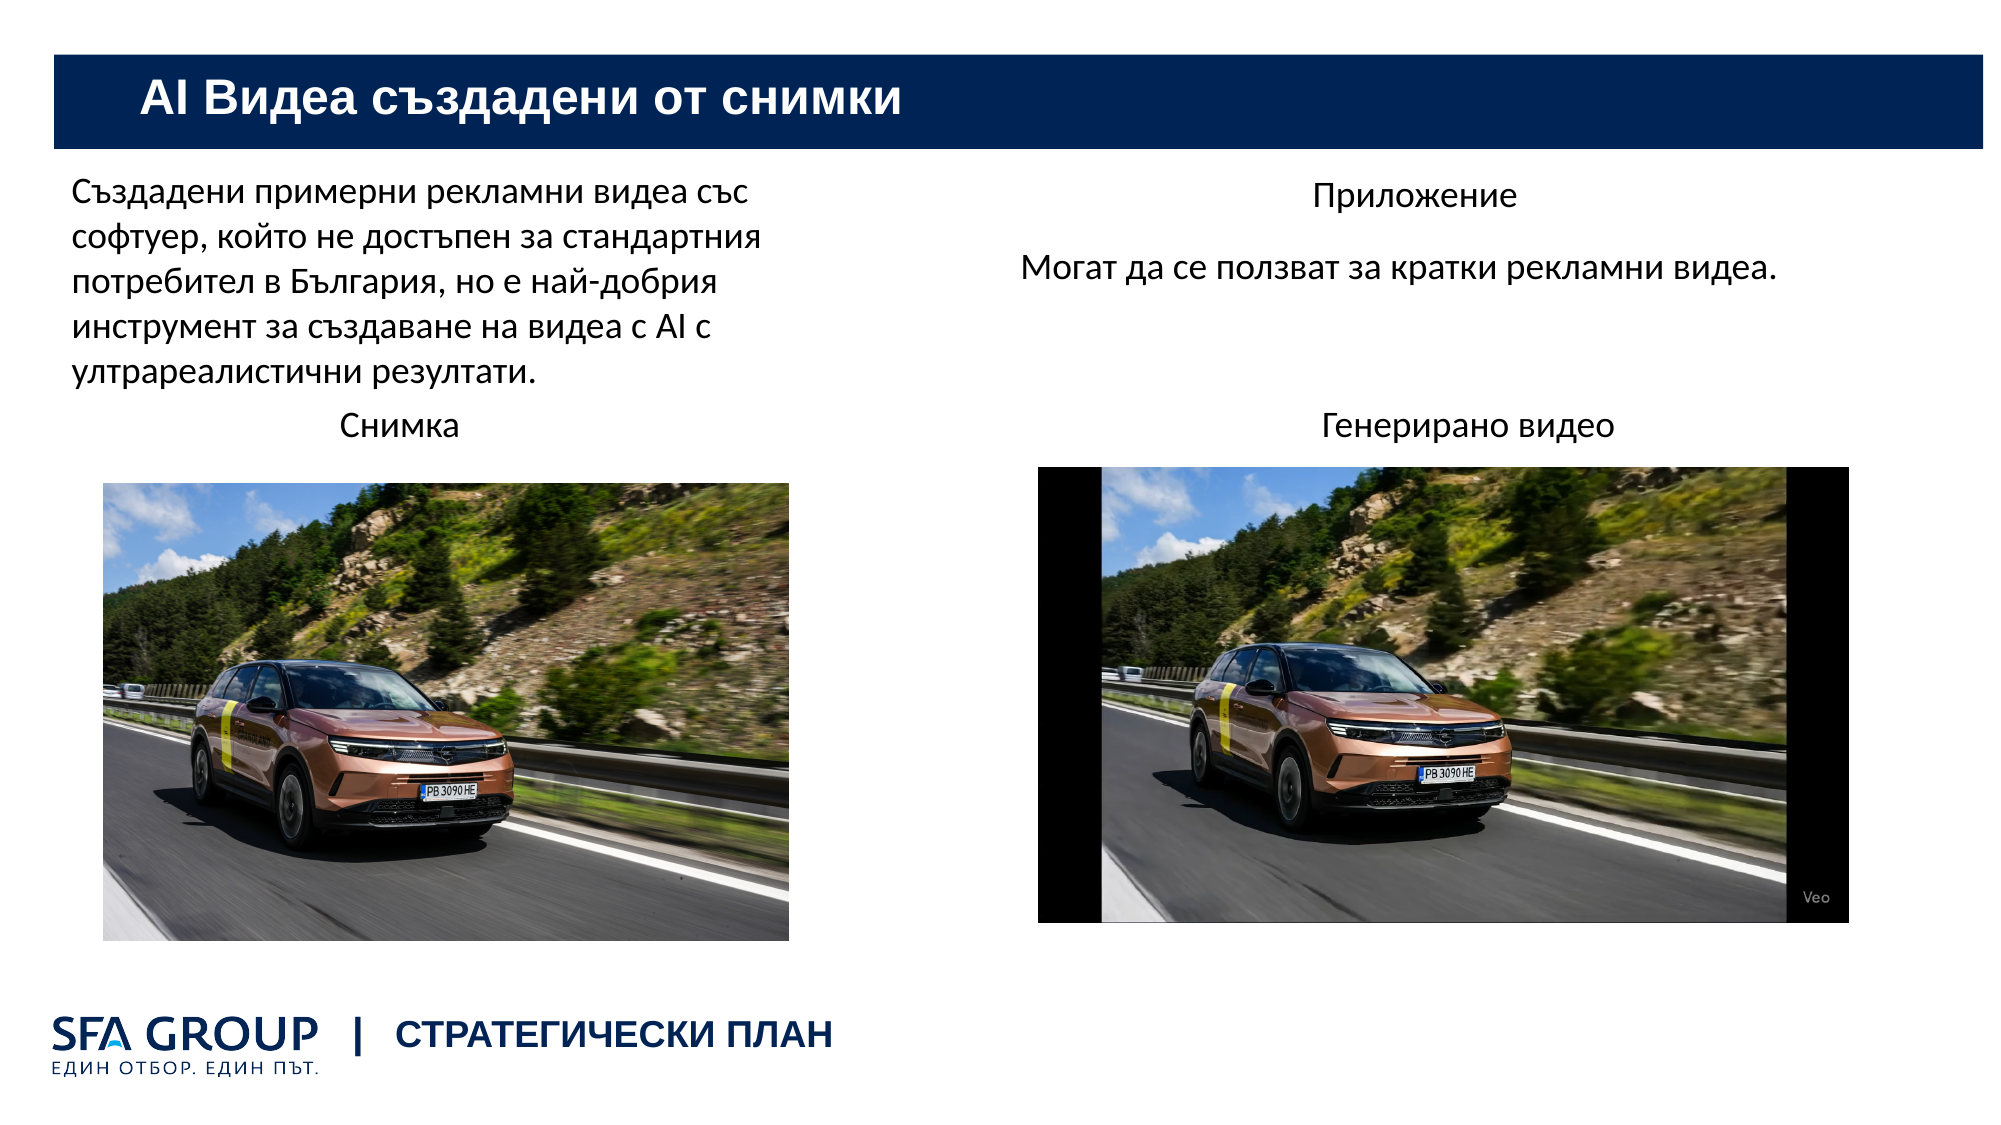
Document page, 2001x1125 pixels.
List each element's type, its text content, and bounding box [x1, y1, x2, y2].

title AI Видеа създадени от снимки [124, 49, 1850, 148]
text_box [1037, 466, 1850, 924]
text_box Генерирано видео [1307, 392, 1702, 453]
picture [103, 483, 789, 941]
text_box Снимка [325, 392, 519, 453]
text_box Могат да се ползват за кратки рекламни видеа. [1005, 234, 1944, 295]
text_box Създадени примерни рекламни видеа със софтуер, който не достъпен за стандартния потребител в България, но е най-добрия инструмент за създаване на видеа с AI с ултрареалистични резултати. [56, 158, 907, 399]
picture [28, 997, 337, 1092]
text_box Приложение [1298, 162, 2000, 223]
